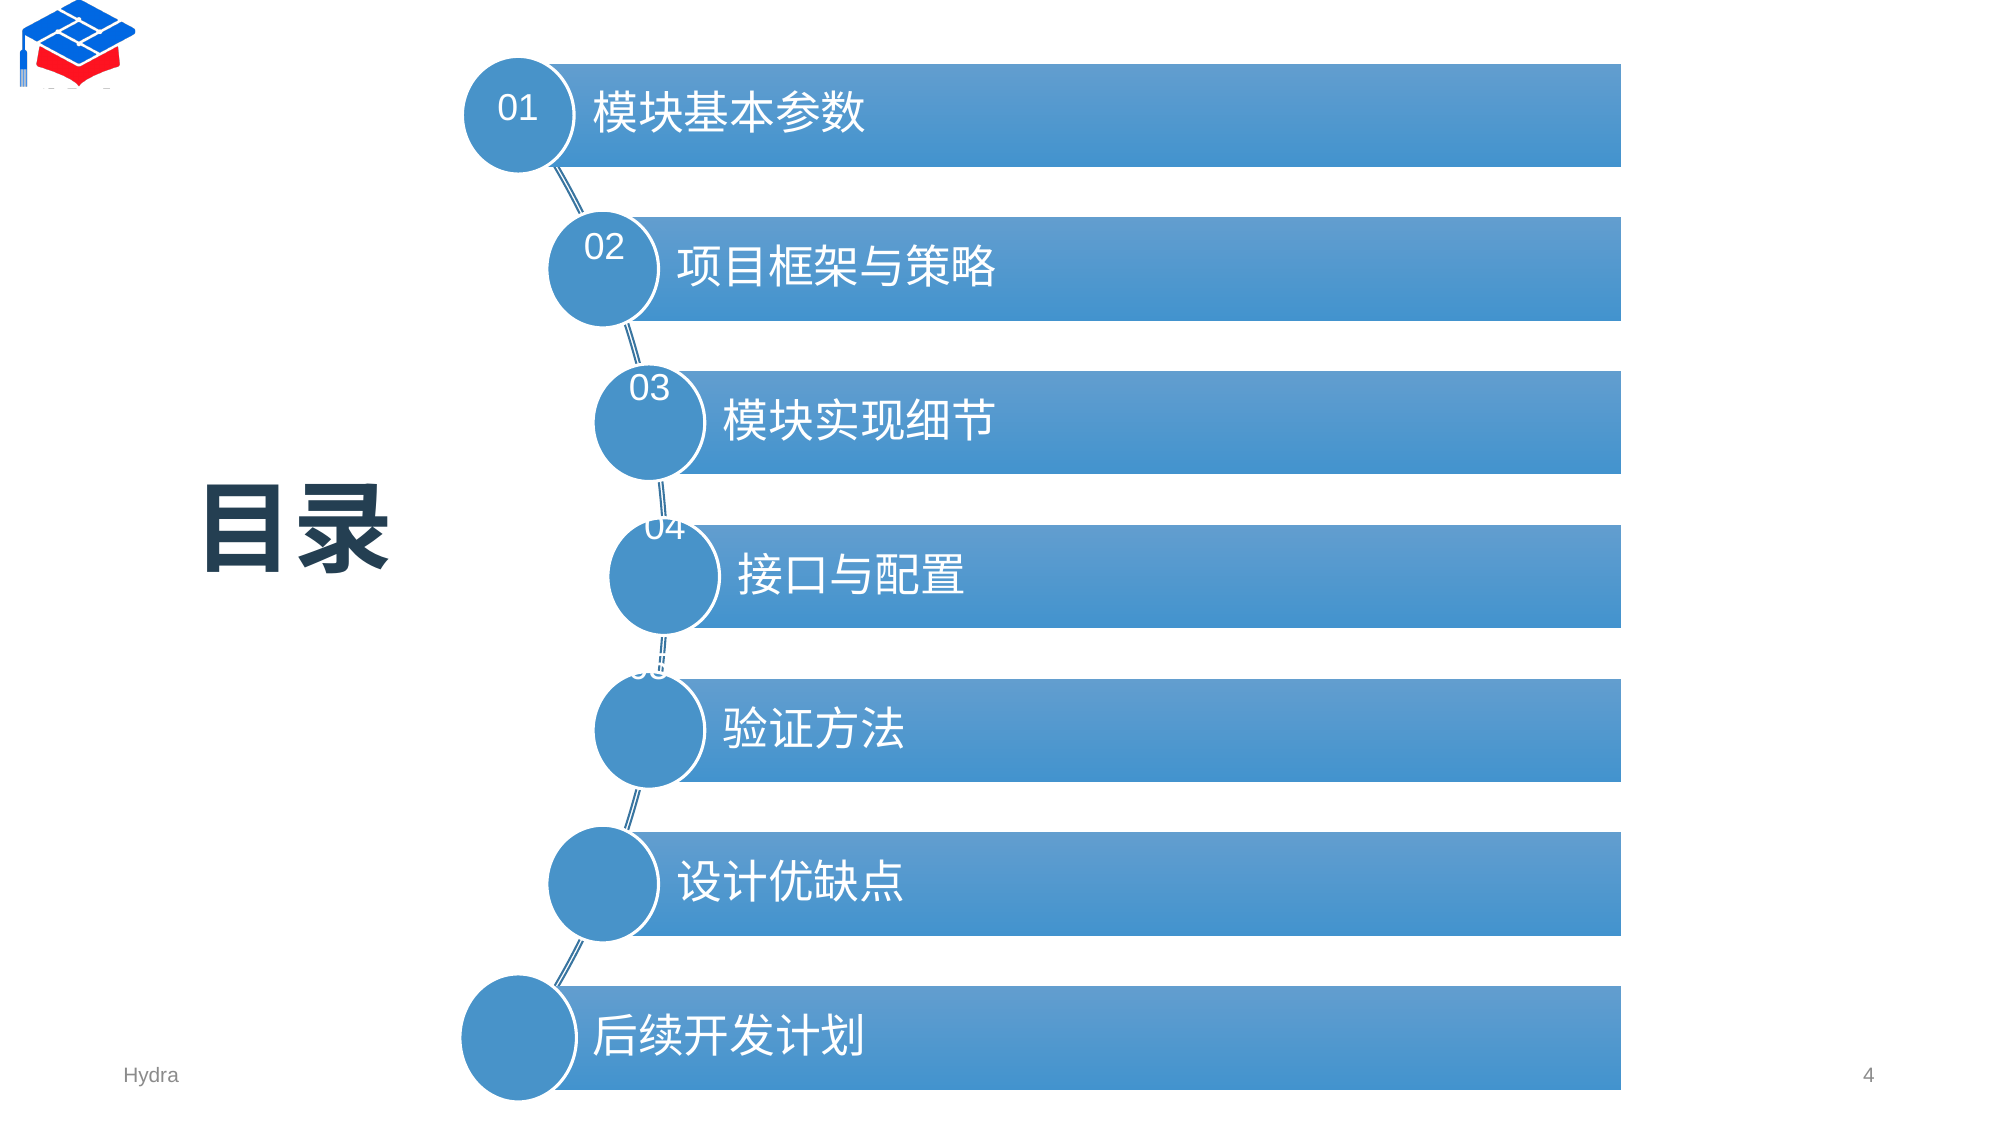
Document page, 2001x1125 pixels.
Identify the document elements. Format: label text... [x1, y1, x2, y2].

text_box 目录 [178, 459, 446, 592]
footer Hydra [546, 1089, 709, 1097]
footer Hydra [108, 1051, 490, 1097]
title [108, 0, 1890, 169]
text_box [446, 12, 1635, 1039]
slide_number 4 [1289, 1051, 1890, 1097]
picture [0, 0, 108, 89]
